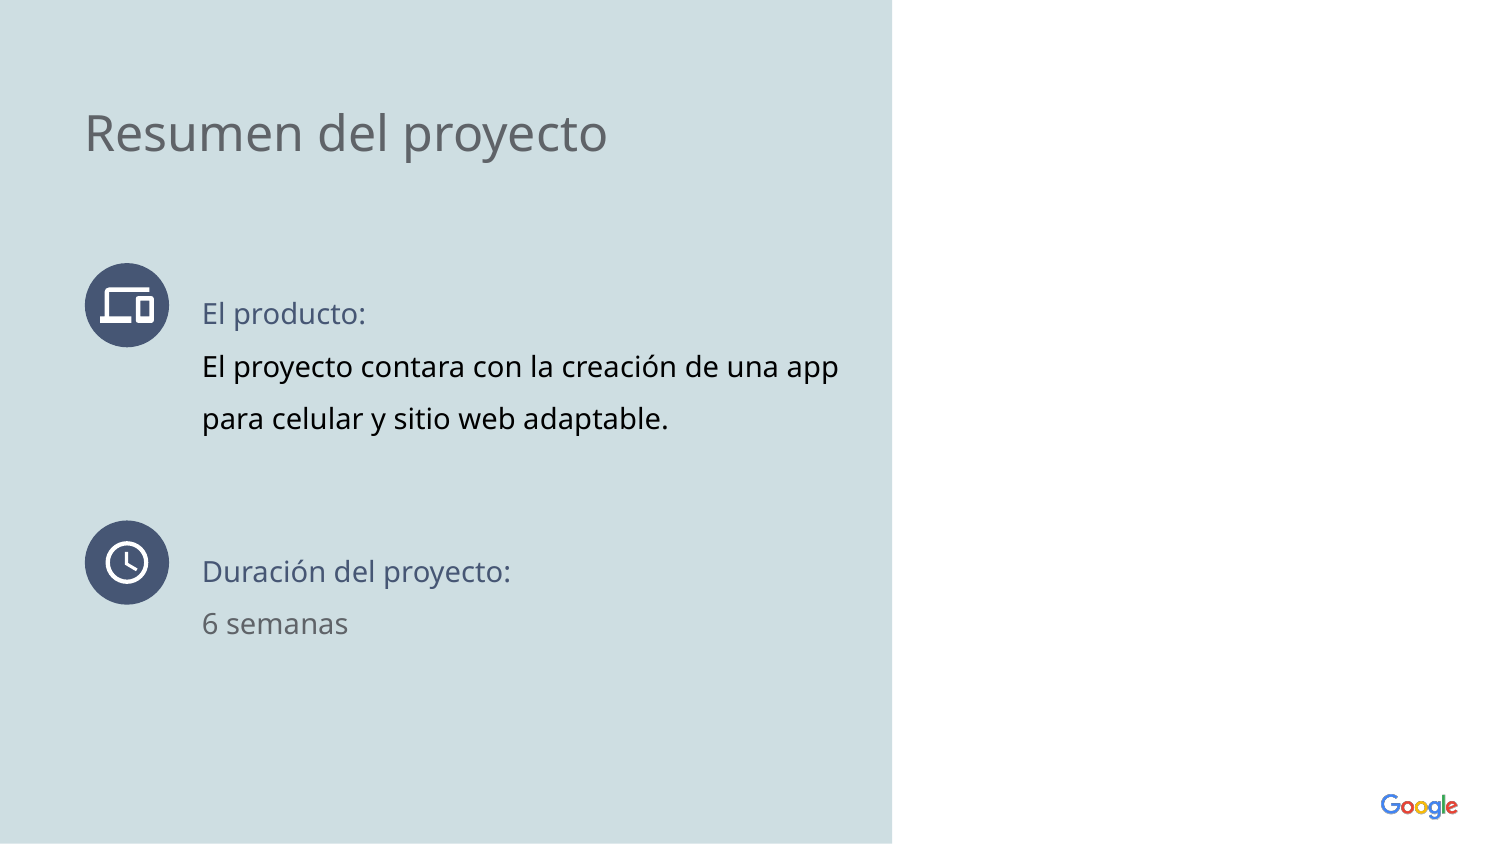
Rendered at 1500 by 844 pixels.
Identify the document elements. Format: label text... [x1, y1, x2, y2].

text_box El producto: El proyecto contara con la creación de una app para celular y sitio web adaptable. [201, 263, 873, 451]
text_box Duración del proyecto: 6 semanas [201, 520, 768, 656]
text_box [84, 263, 170, 348]
picture [1381, 794, 1458, 820]
text_box [135, 296, 154, 323]
text_box [84, 520, 170, 605]
text_box [0, 0, 893, 844]
text_box [105, 541, 149, 584]
text_box Resumen del proyecto [84, 85, 1095, 176]
text_box [100, 287, 150, 323]
